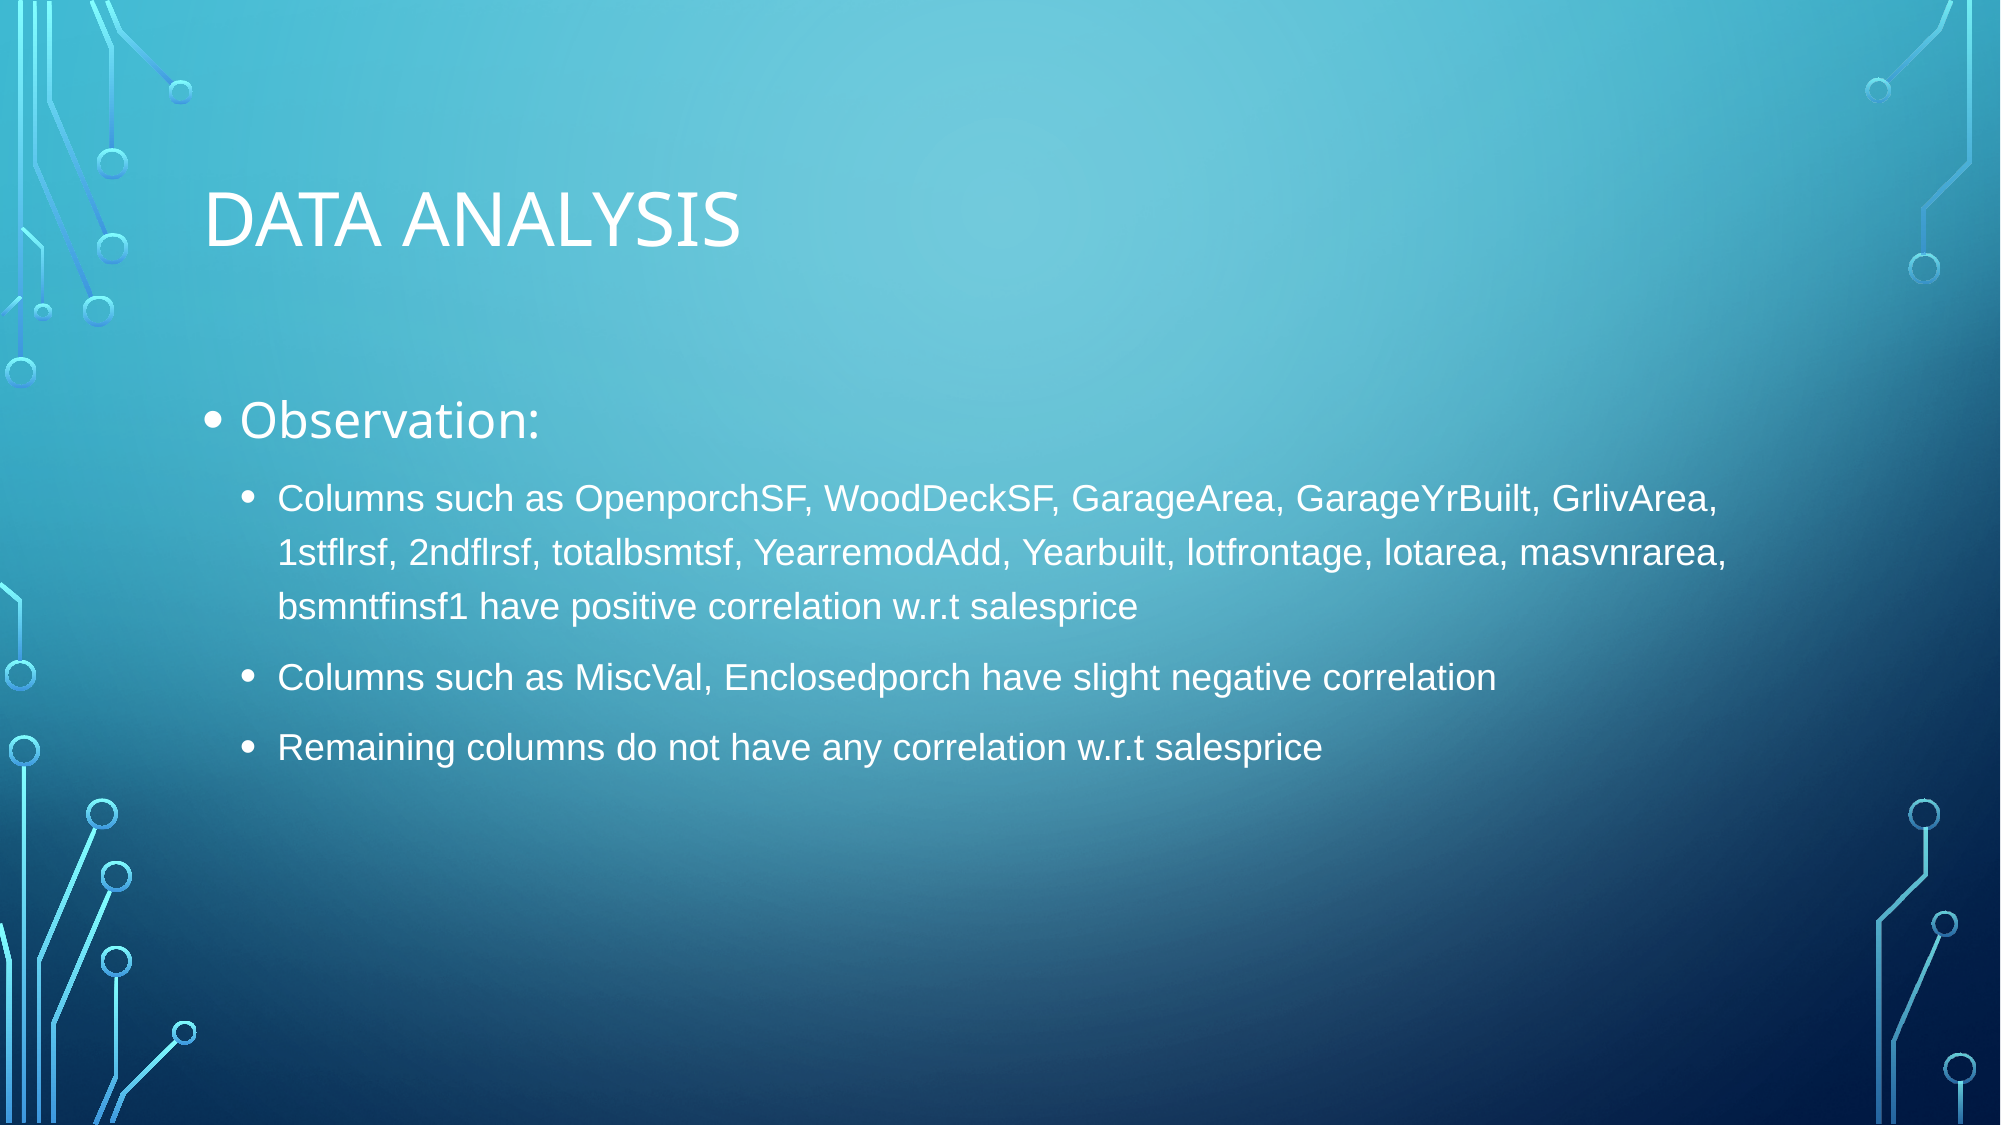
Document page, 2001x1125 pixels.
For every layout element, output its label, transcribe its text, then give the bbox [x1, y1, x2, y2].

list Observation: Columns such as OpenporchSF, WoodDeckSF, GarageArea, GarageYrBuilt, GrlivArea, 1stflrsf, 2ndflrsf, totalbsmtsf, YearremodAdd, Yearbuilt, lotfrontage, lotarea, masvnrarea, bsmntfinsf1 have positive correlation w.r.t salesprice Columns such as MiscVal, Enclosedporch have slight negative correlation Remaining columns do not have any correlation w.r.t salesprice [187, 369, 1813, 950]
title Data Analysis [187, 101, 1813, 344]
